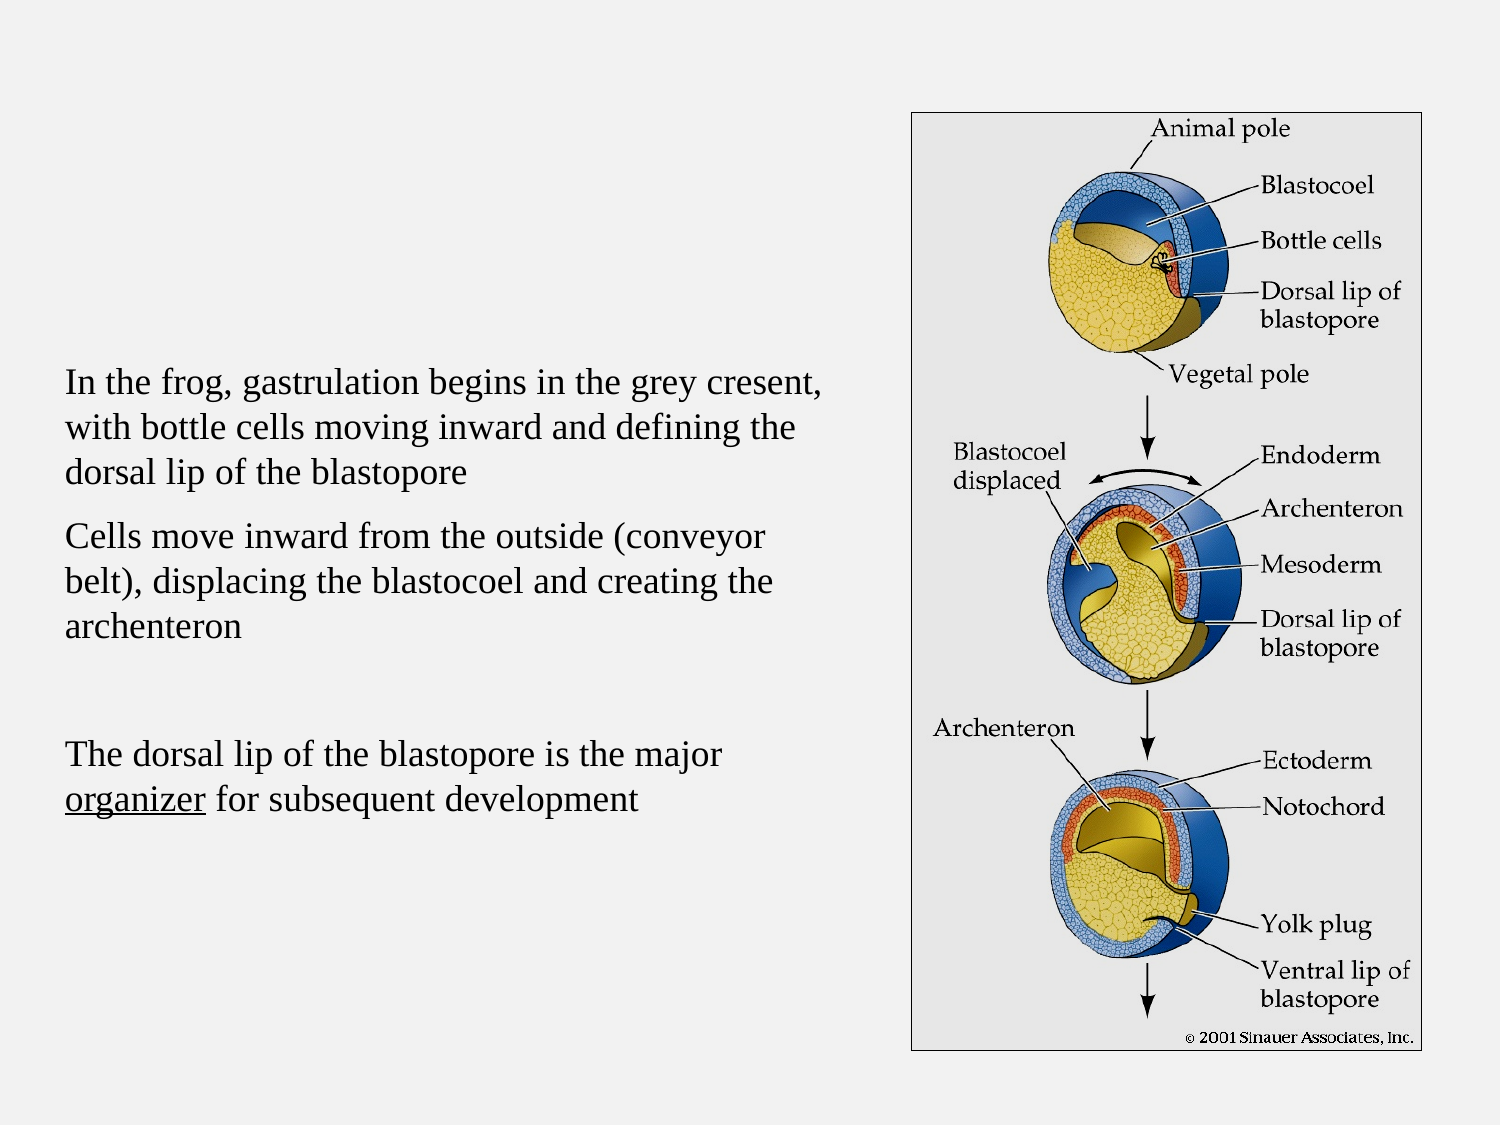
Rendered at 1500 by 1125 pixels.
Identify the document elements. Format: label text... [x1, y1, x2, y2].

text_box In the frog, gastrulation begins in the grey cresent, with bottle cells moving inward and defining the dorsal lip of the blastopore Cells move inward from the outside (conveyor belt), displacing the blastocoel and creating the archenteron The dorsal lip of the blastopore is the major organizer for subsequent development [50, 349, 850, 827]
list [911, 112, 1421, 1051]
